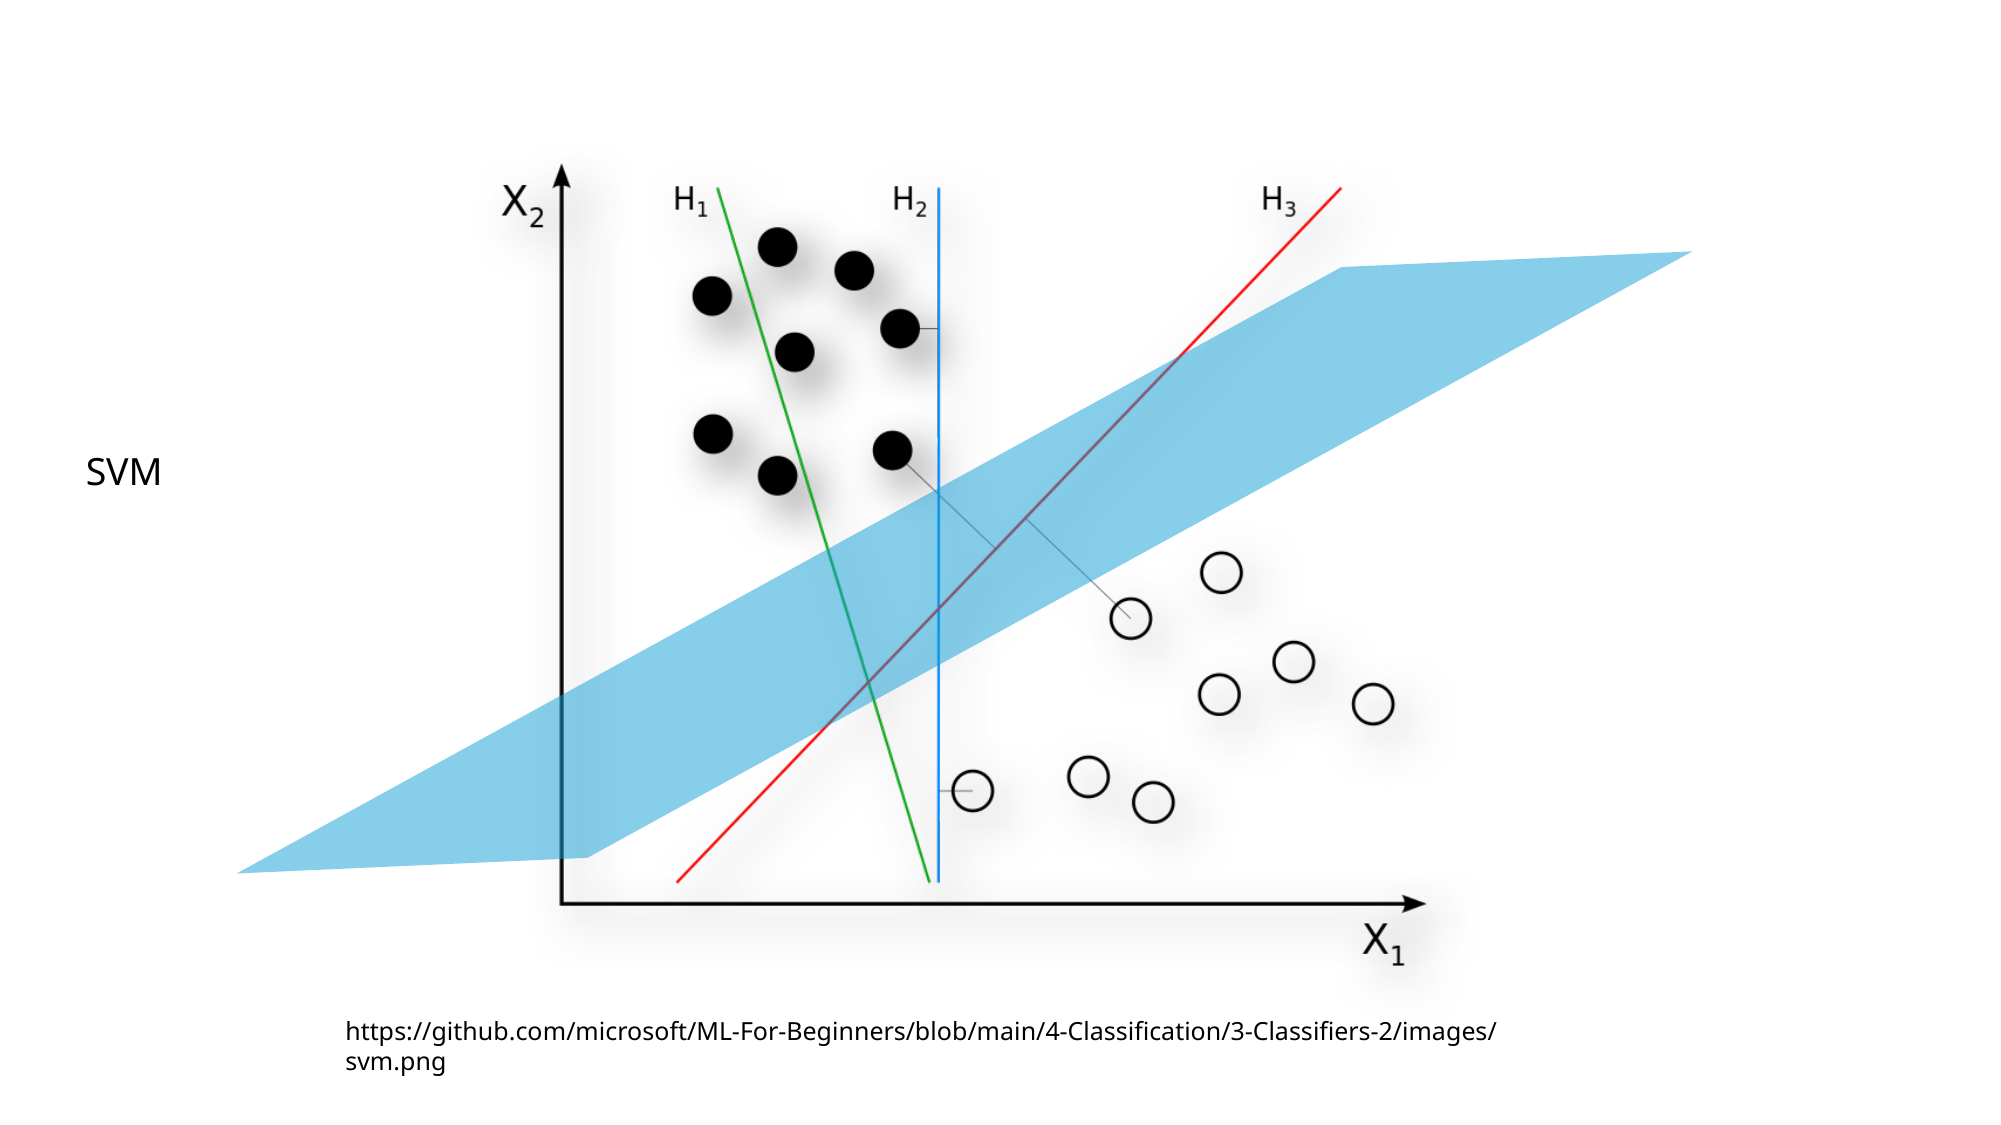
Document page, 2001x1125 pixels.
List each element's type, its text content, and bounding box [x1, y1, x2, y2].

text_box SVM [70, 440, 178, 500]
text_box https://github.com/microsoft/ML-For-Beginners/blob/main/4-Classification/3-Classifiers-2/images/svm.png [330, 1007, 1599, 1083]
text_box [1434, 251, 1693, 394]
picture [495, 156, 1434, 968]
text_box [236, 731, 495, 874]
